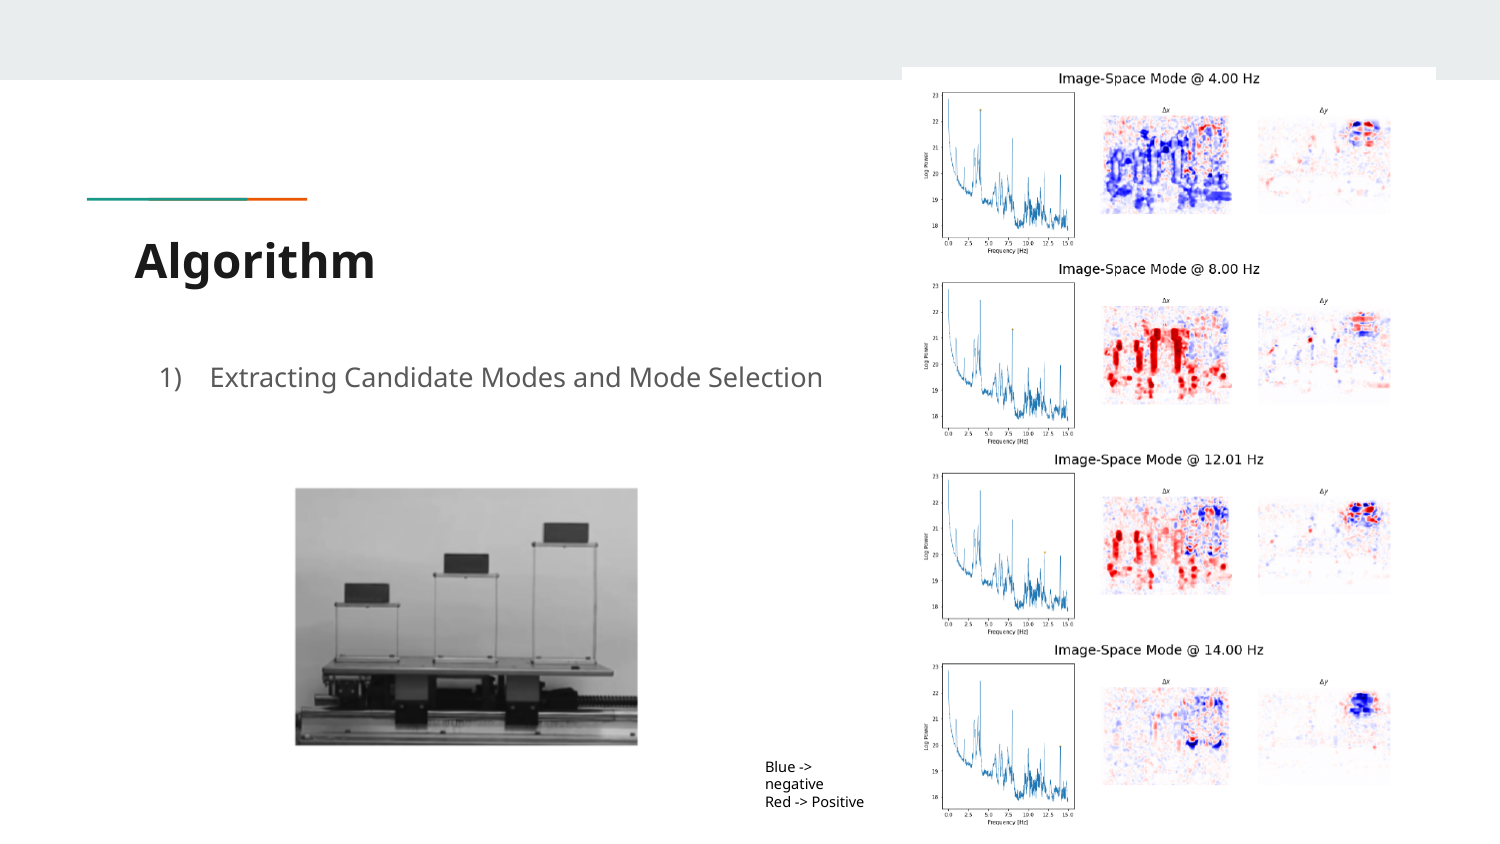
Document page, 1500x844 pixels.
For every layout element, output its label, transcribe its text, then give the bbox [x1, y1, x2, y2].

picture [264, 470, 658, 754]
list Extracting Candidate Modes and Mode Selection [119, 341, 896, 712]
title Algorithm [119, 216, 896, 305]
text_box Blue -> negative Red -> Positive [750, 742, 886, 825]
picture [901, 66, 1436, 833]
